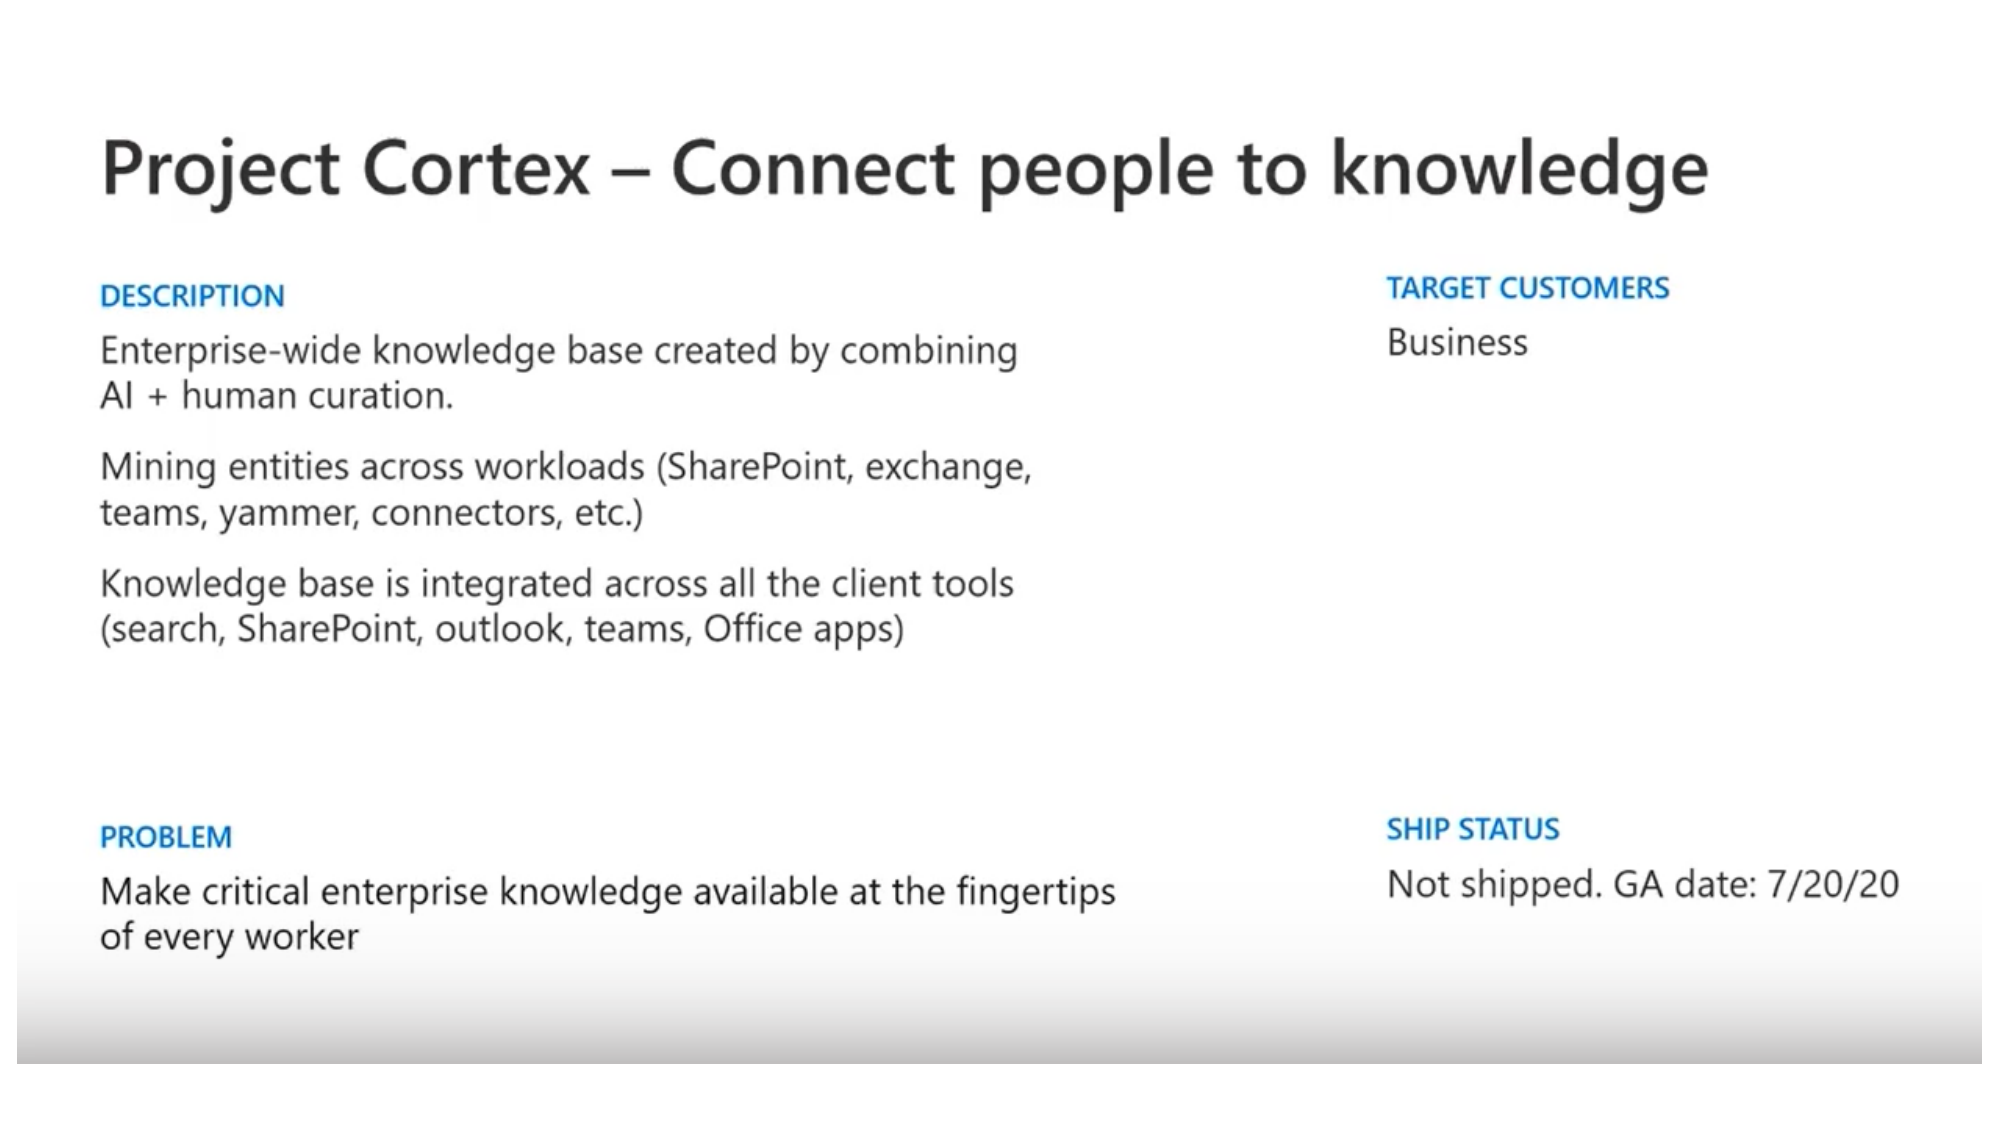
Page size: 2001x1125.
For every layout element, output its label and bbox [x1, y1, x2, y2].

picture [17, 60, 1982, 1064]
